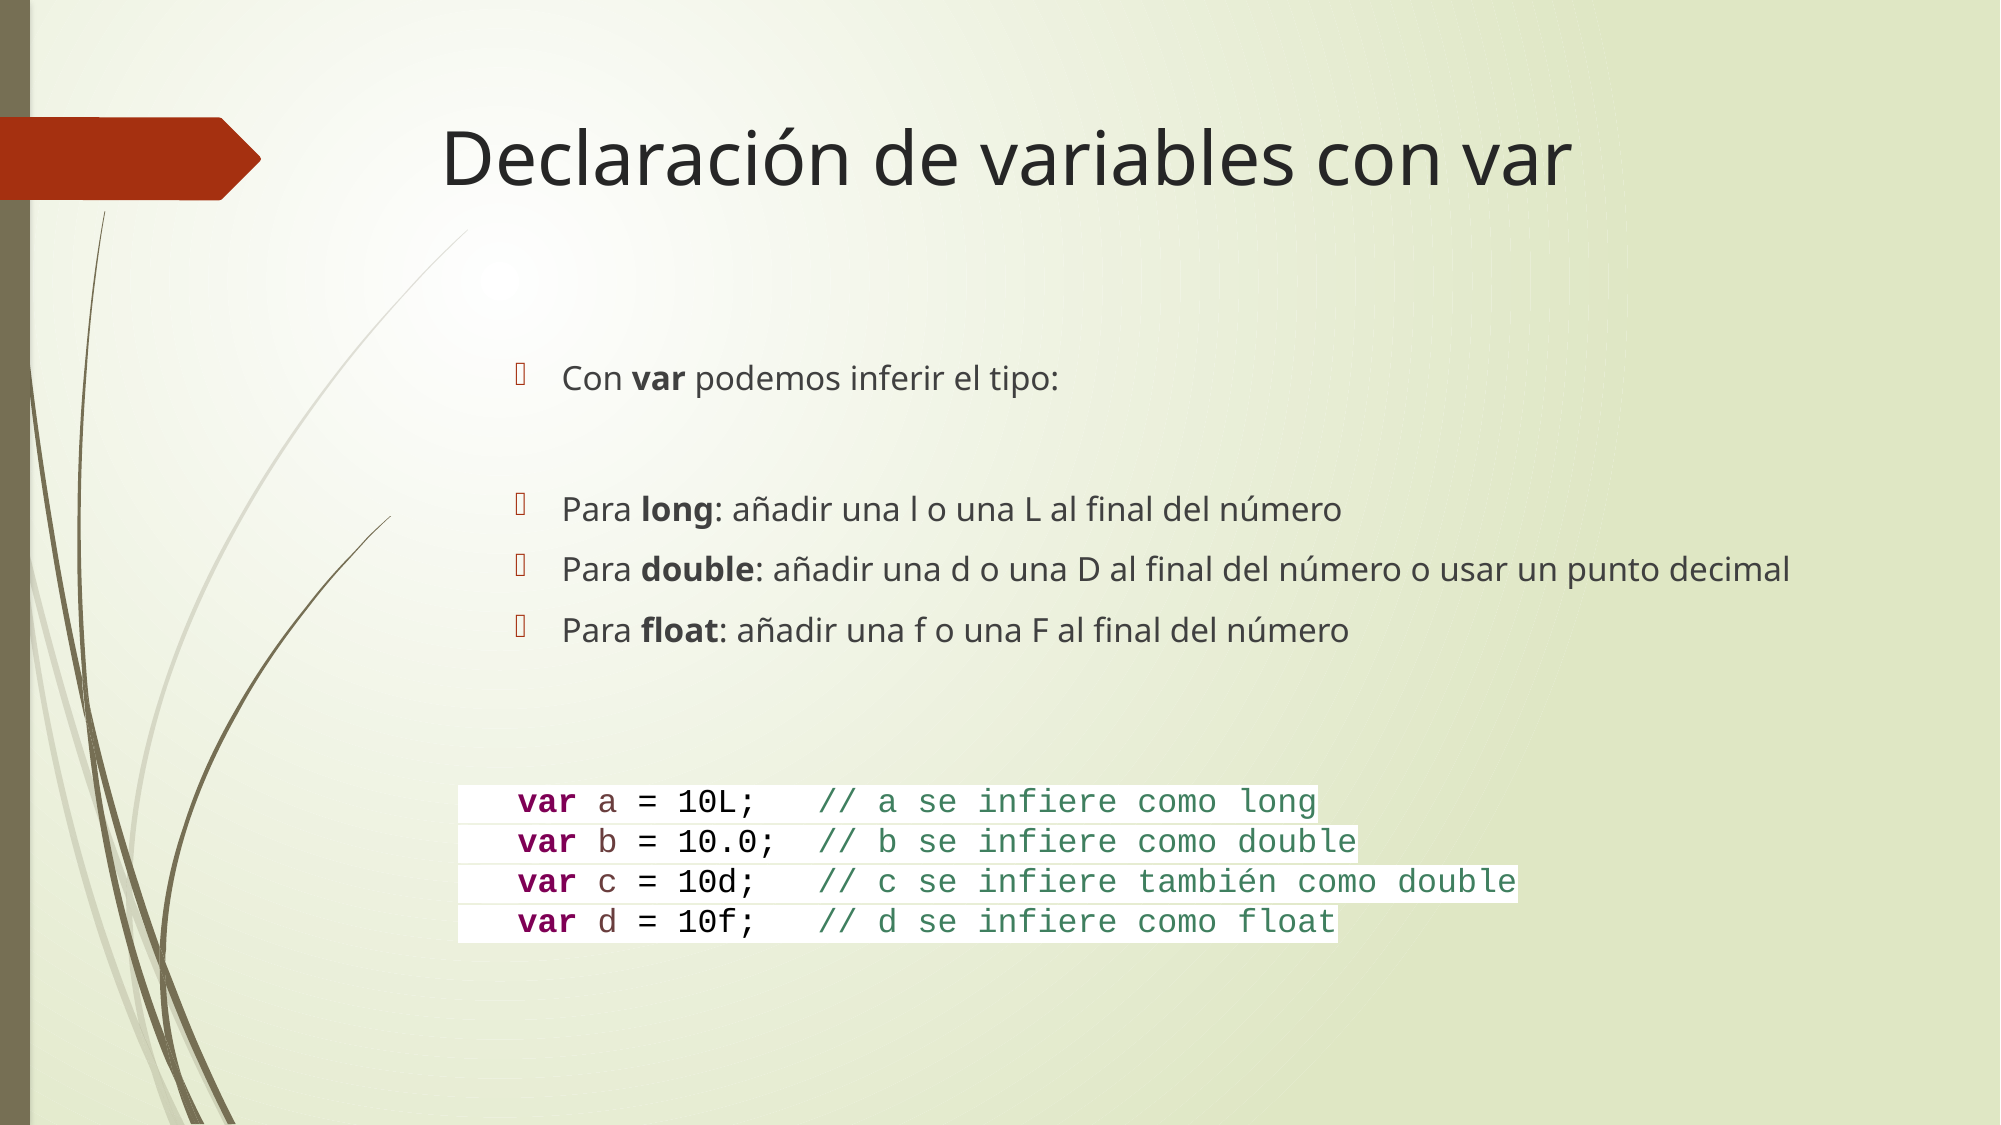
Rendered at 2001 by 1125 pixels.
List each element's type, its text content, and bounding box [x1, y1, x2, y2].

title Declaración de variables con var [425, 102, 1888, 313]
list Con var podemos inferir el tipo: Para long: añadir una l o una L al final del número Para double: añadir una d o una D al final del número o usar un punto decimal Para float: añadir una f o una F al final del número var a = 10L; // a se infiere como long var b = 10.0; // b se infiere como double var c = 10d; // c se infiere también como double var d = 10f; // d se infiere como float [424, 350, 1888, 970]
